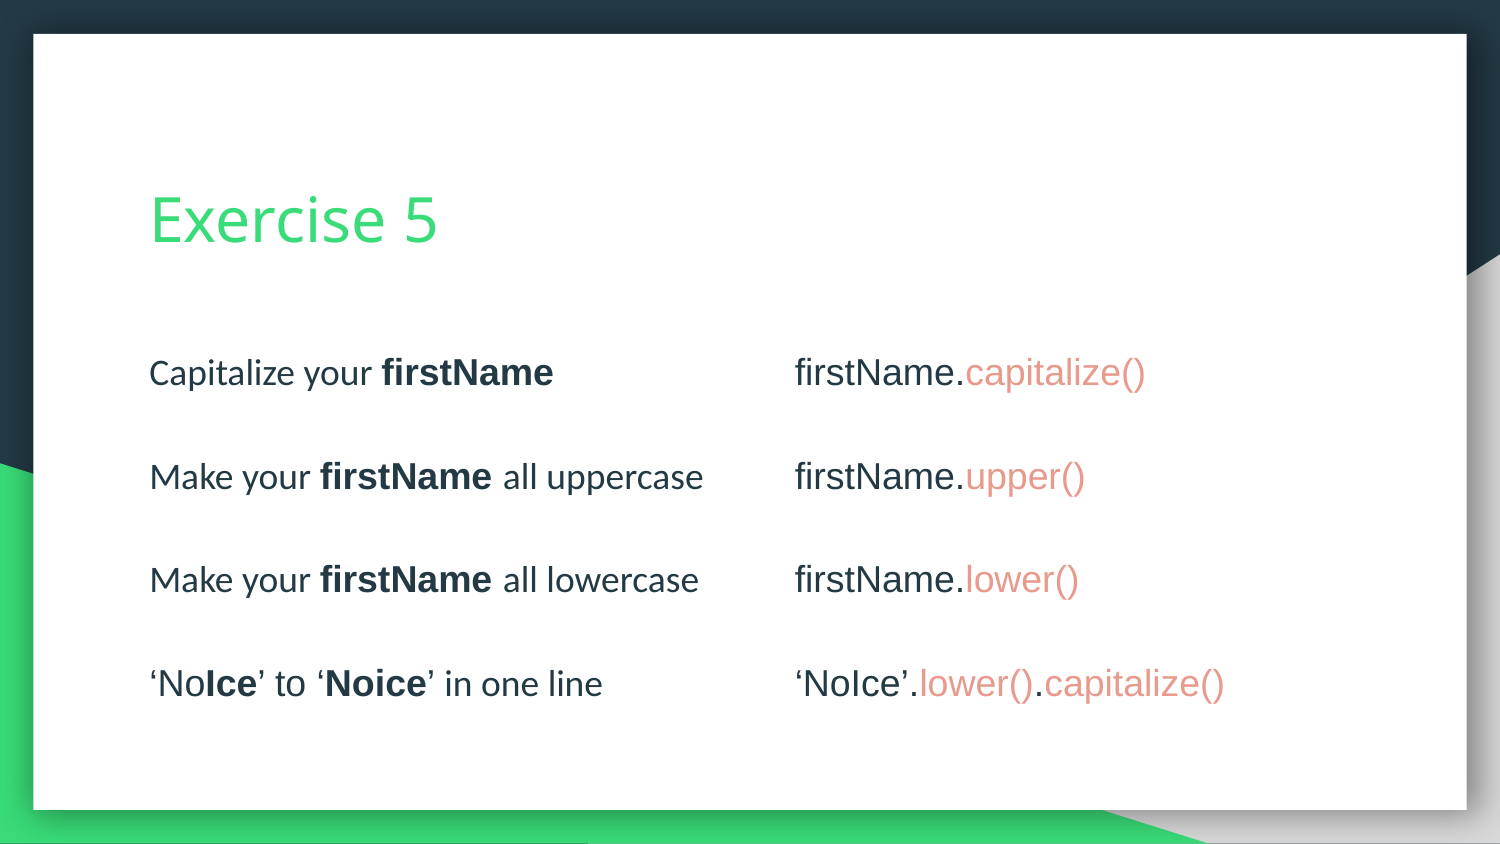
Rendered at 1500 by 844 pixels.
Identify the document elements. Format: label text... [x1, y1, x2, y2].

title Exercise 5 [134, 138, 1366, 296]
list firstName.capitalize() firstName.upper() firstName.lower() ‘NoIce’.lower().capitalize() [760, 326, 1439, 771]
list Capitalize your firstName Make your firstName all uppercase Make your firstName all lowercase ‘NoIce’ to ‘Noice’ in one line [134, 326, 760, 729]
